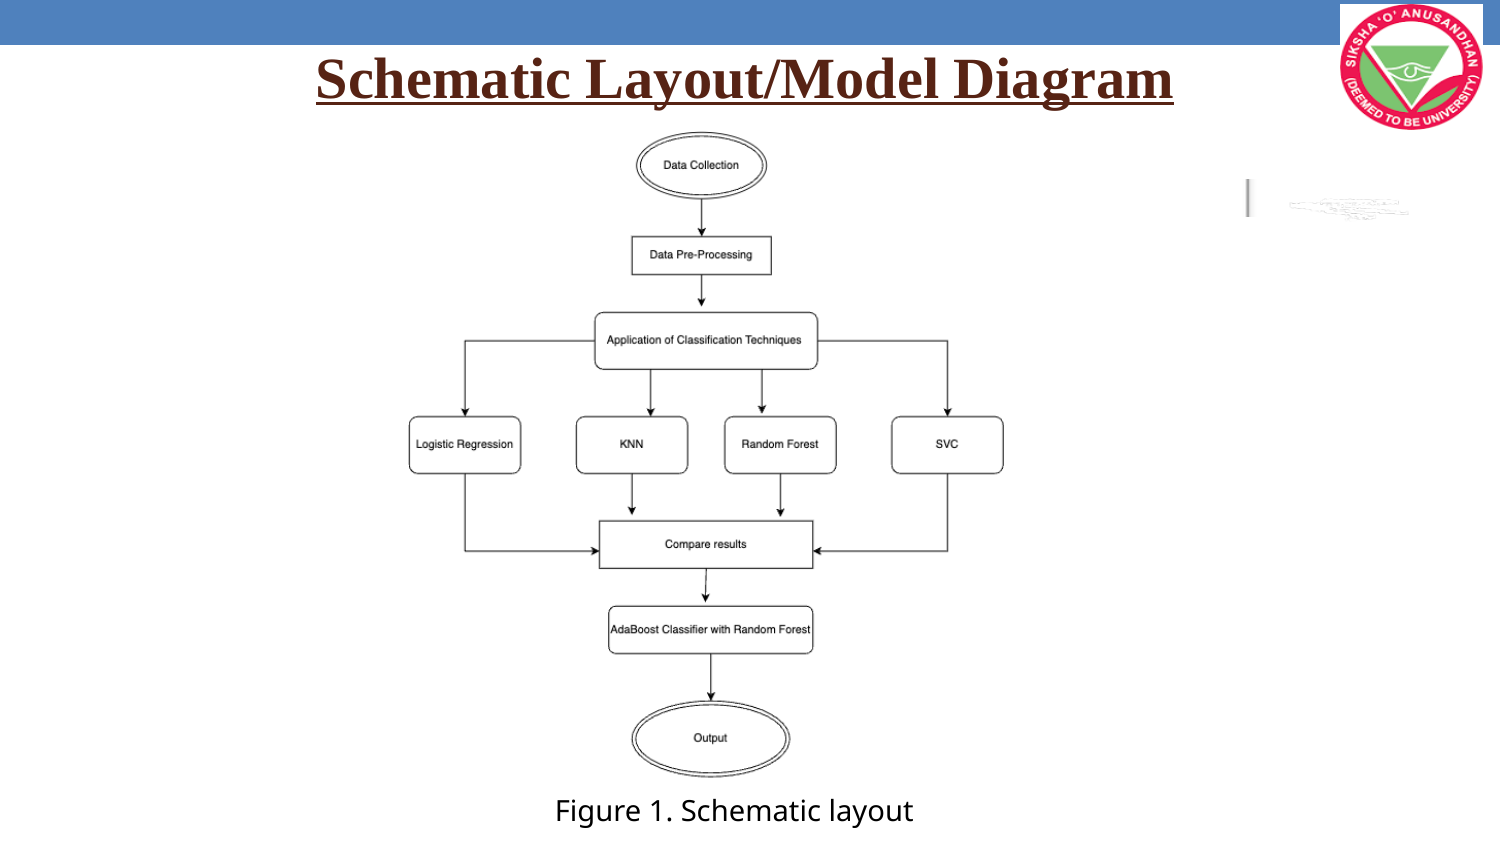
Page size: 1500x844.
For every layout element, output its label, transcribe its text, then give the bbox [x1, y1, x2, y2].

text_box Figure 1. Schematic layout [540, 795, 944, 835]
picture [349, 130, 1418, 785]
picture [1340, 4, 1483, 130]
text_box Schematic Layout/Model Diagram [301, 69, 1500, 141]
